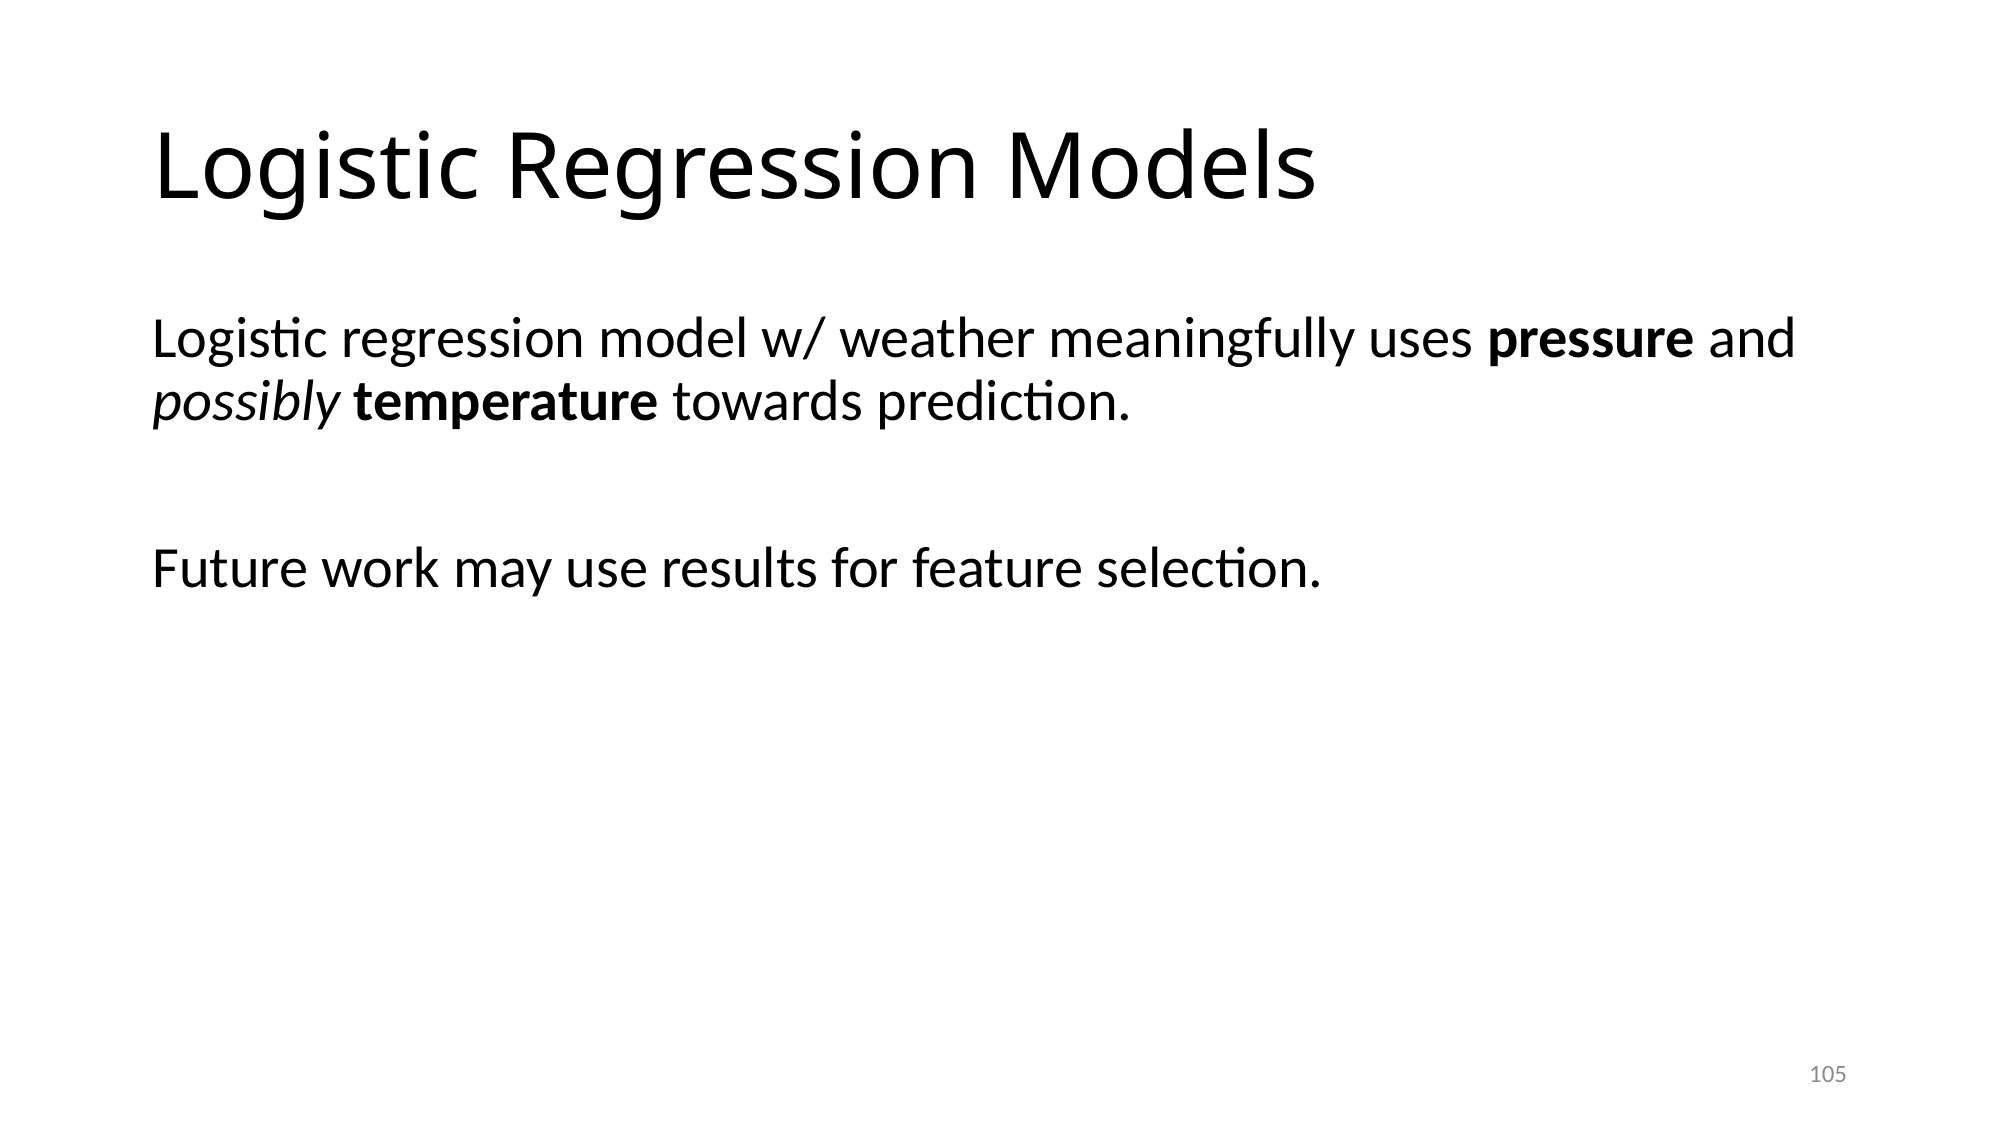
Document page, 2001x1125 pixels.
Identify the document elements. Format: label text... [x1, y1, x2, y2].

slide_number 105 [1412, 1042, 1863, 1103]
title Logistic Regression Models [137, 59, 1863, 278]
list Logistic regression model w/ weather meaningfully uses pressure and possibly temperature towards prediction. Future work may use results for feature selection. [137, 299, 1916, 1014]
